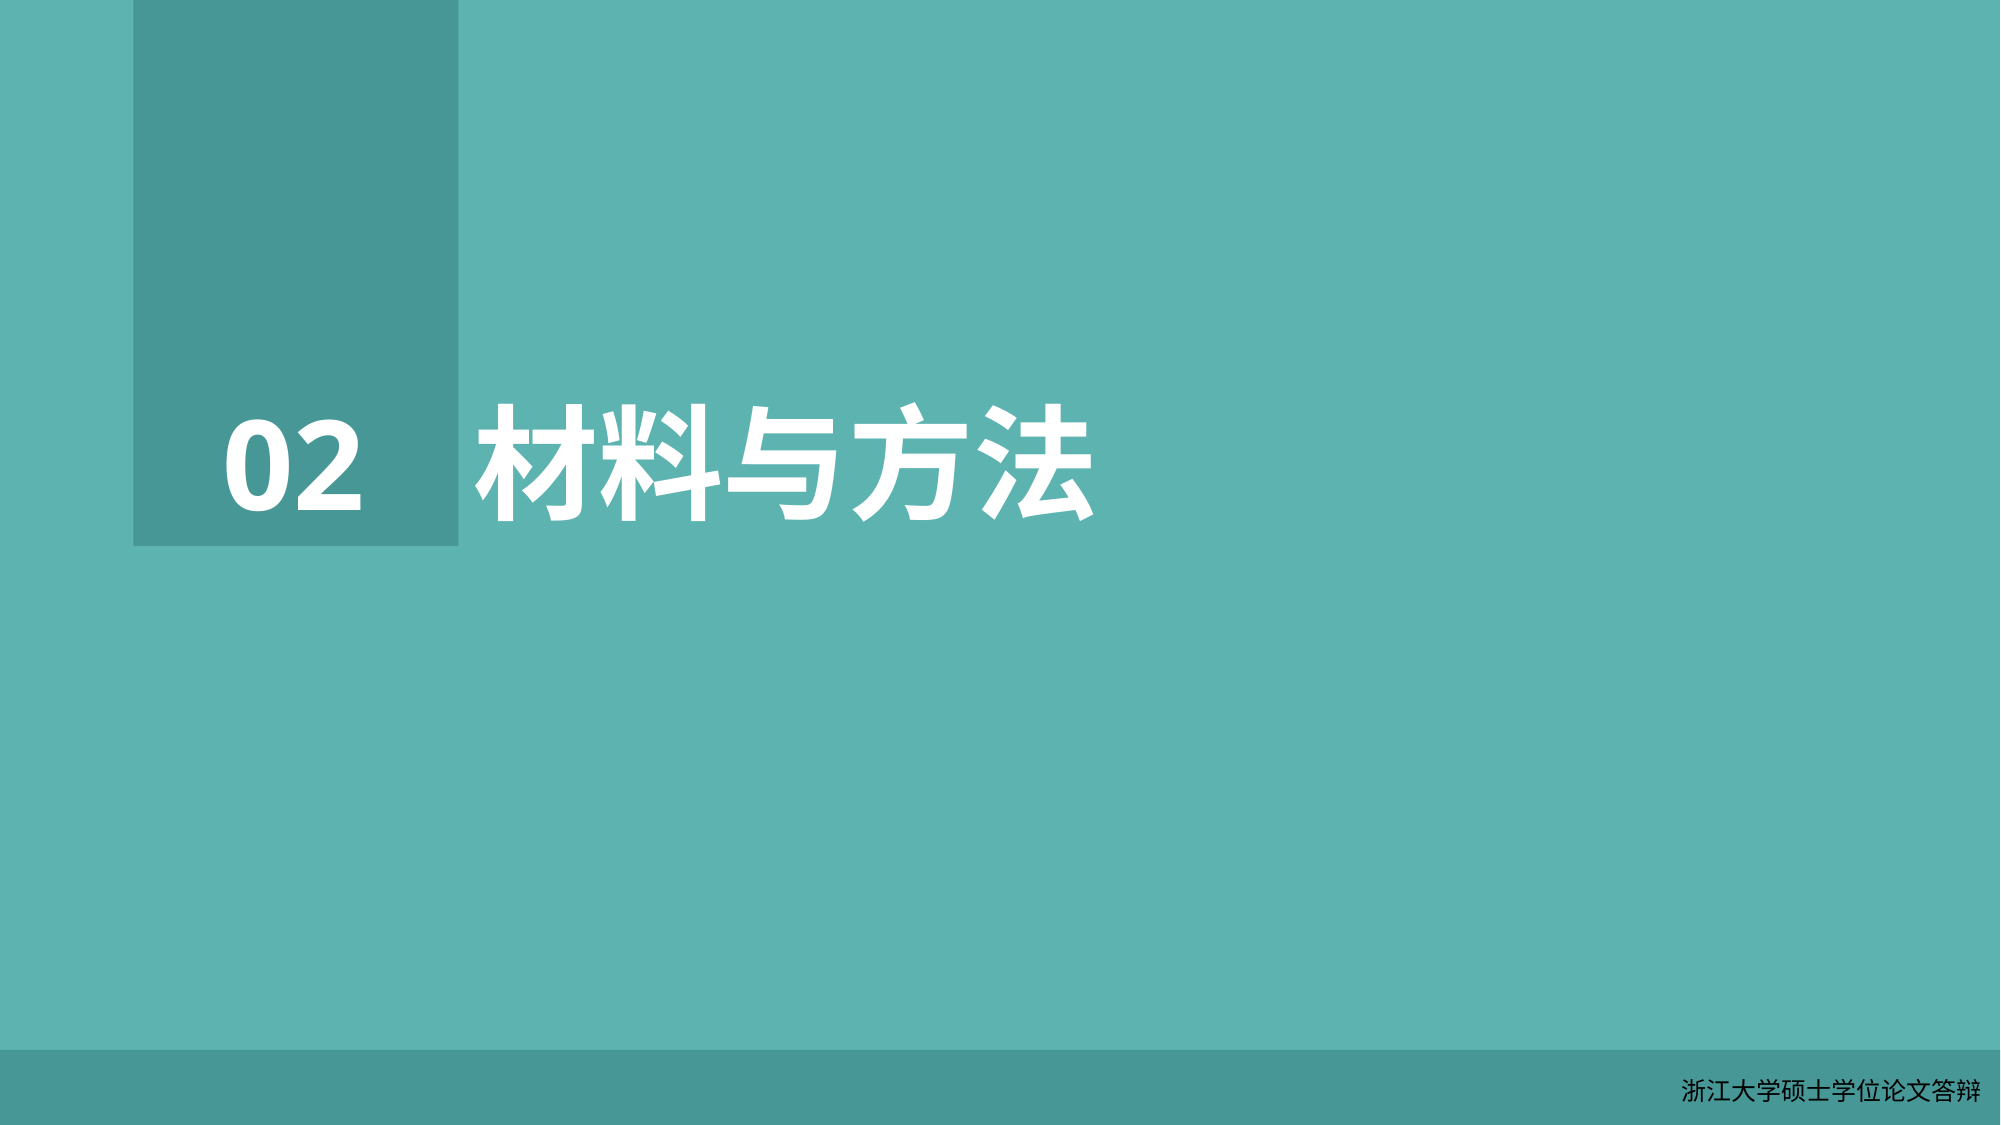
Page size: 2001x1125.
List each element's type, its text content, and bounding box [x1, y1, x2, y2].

list 02 [133, 394, 455, 545]
list 材料与方法 [458, 394, 1598, 545]
